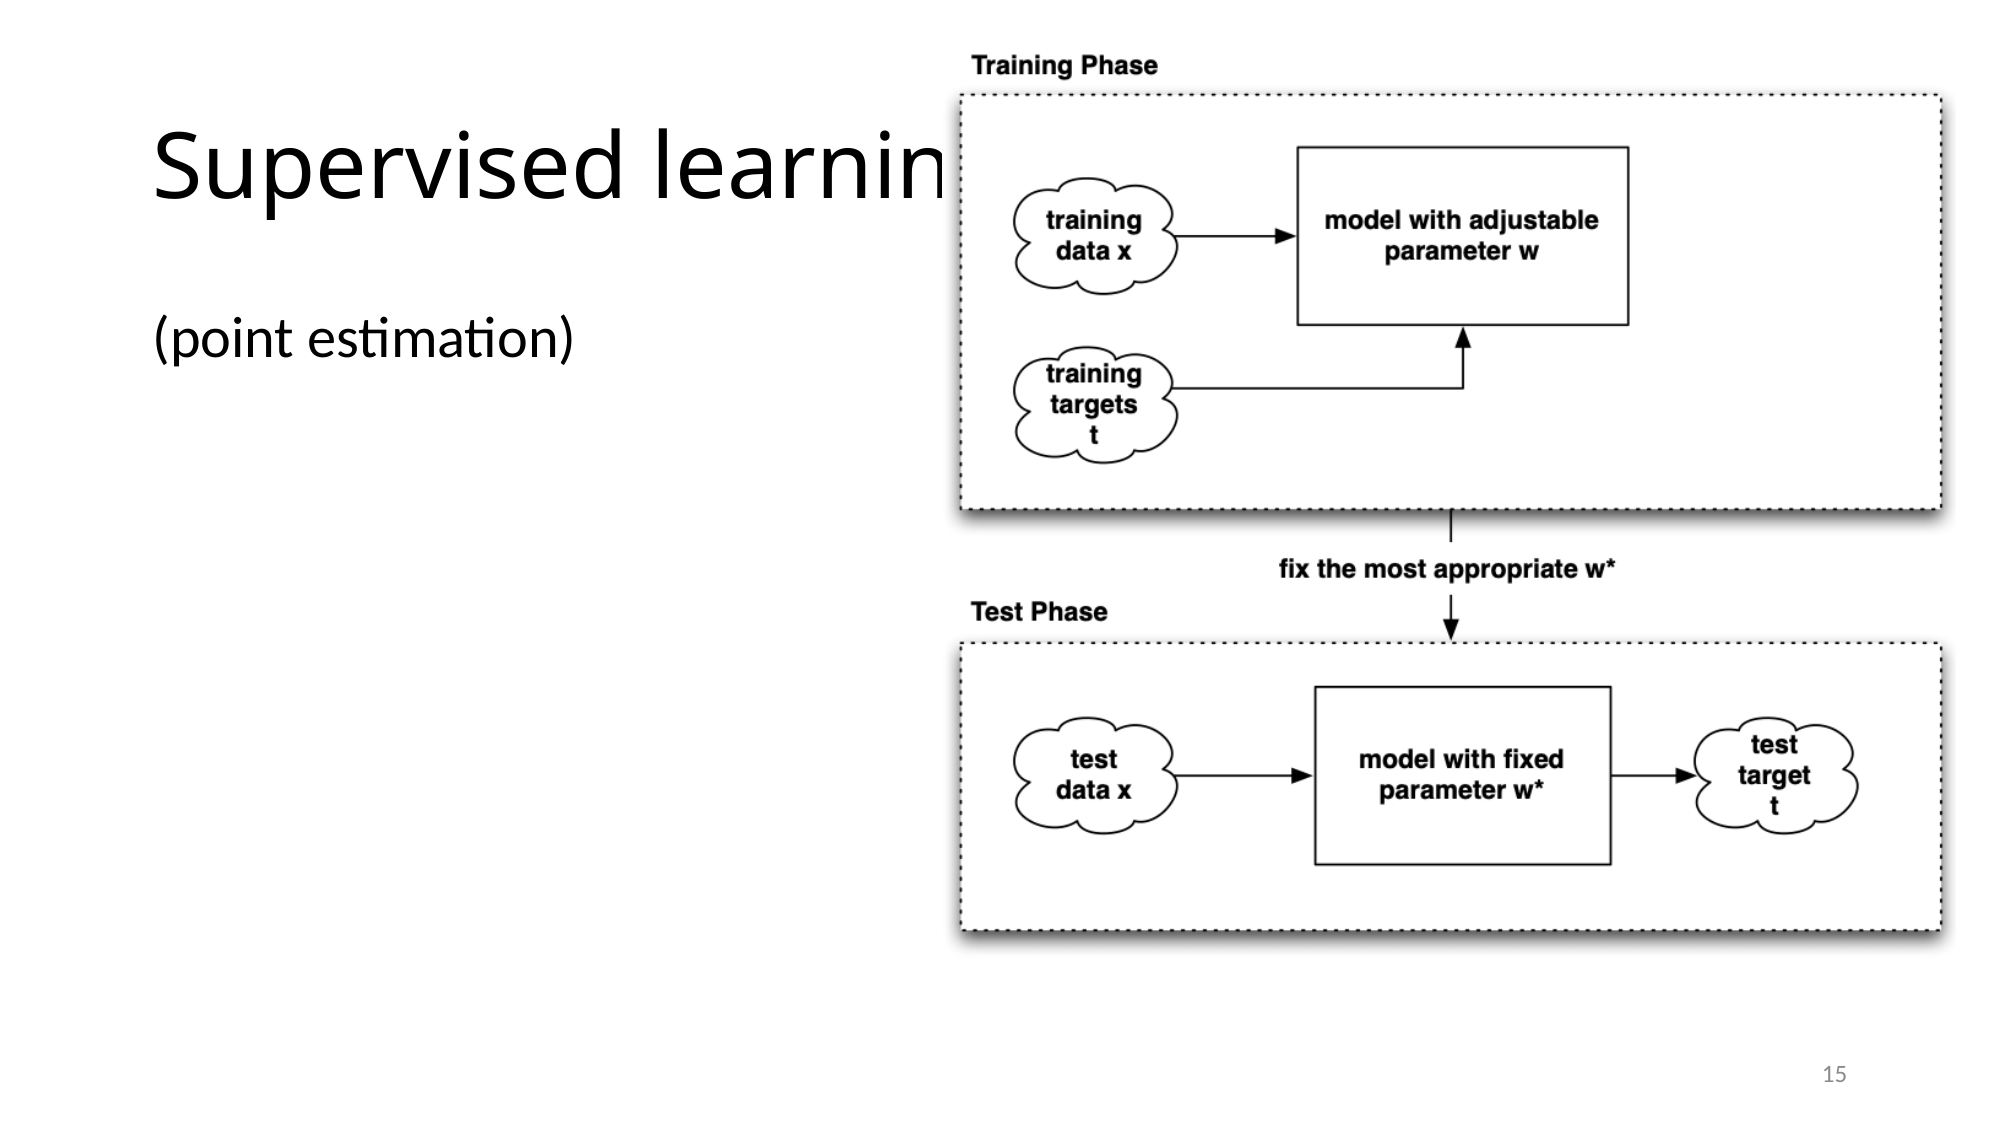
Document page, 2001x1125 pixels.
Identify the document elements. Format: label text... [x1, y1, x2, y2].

list (point estimation) [137, 299, 1863, 1014]
slide_number 15 [1412, 1042, 1863, 1103]
title Supervised learning [137, 59, 942, 278]
picture [942, 35, 1956, 961]
